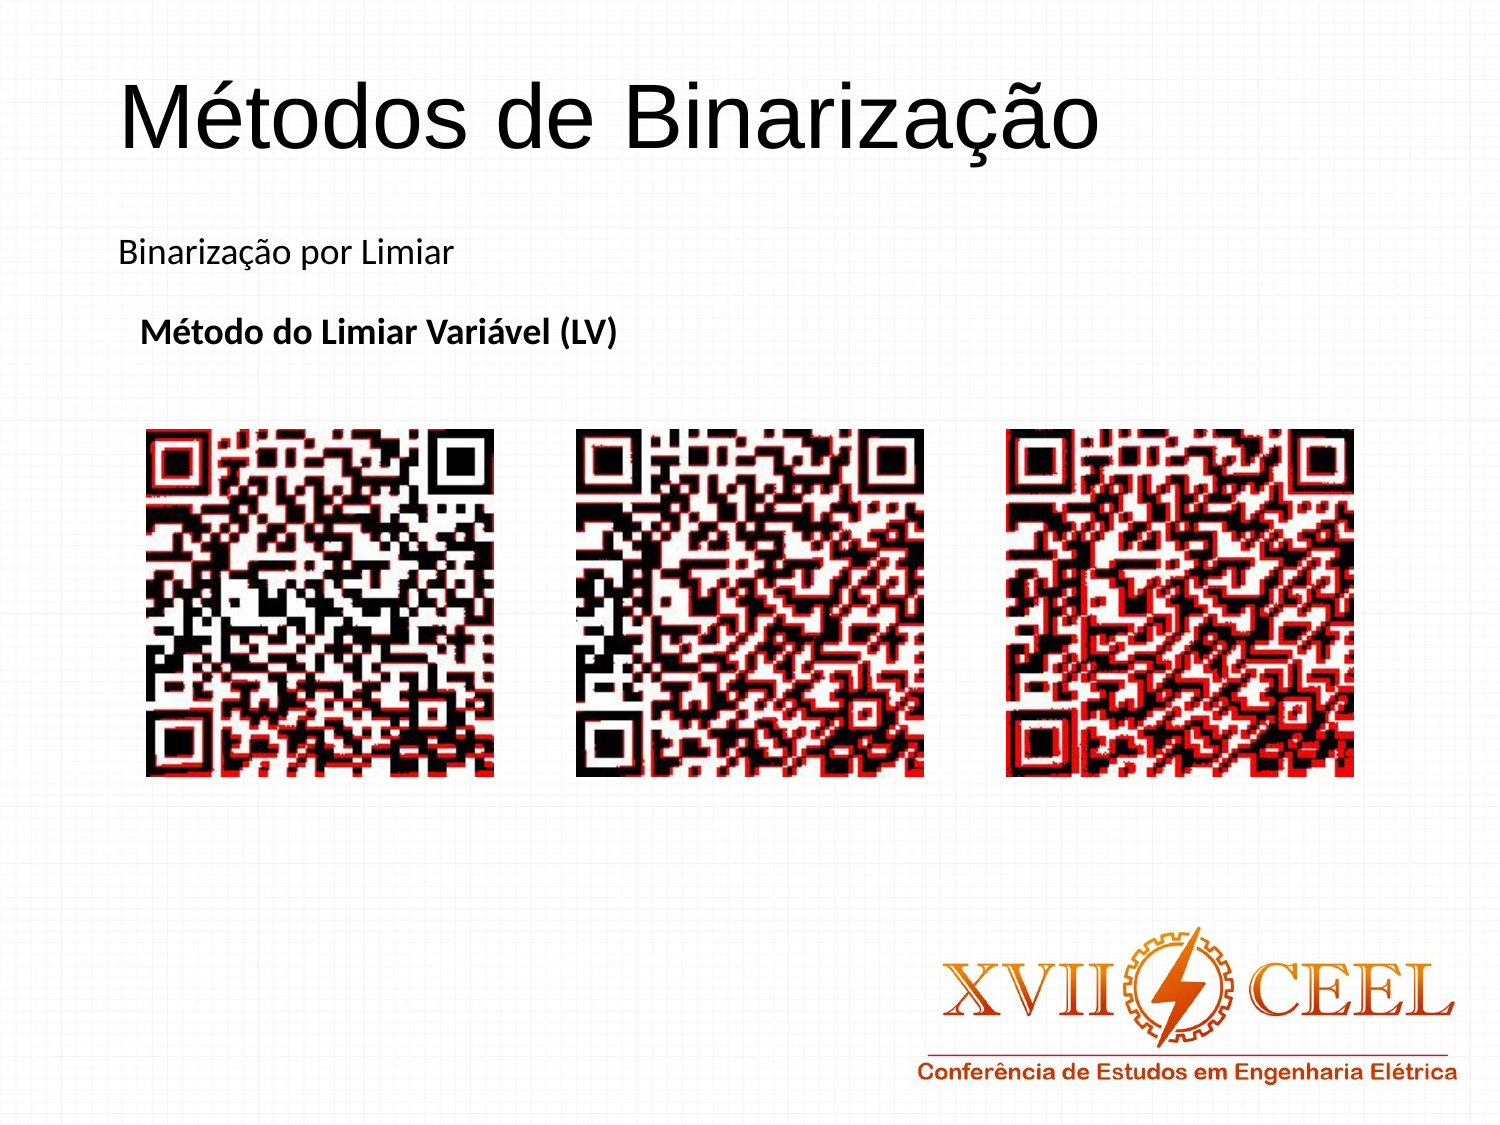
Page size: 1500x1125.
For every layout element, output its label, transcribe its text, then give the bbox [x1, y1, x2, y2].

title Métodos de Binarização [103, 25, 1397, 213]
text_box Método do Limiar Variável (LV) [124, 292, 1015, 372]
text_box Binarização por Limiar [103, 212, 994, 292]
picture [0, 0, 1500, 1125]
